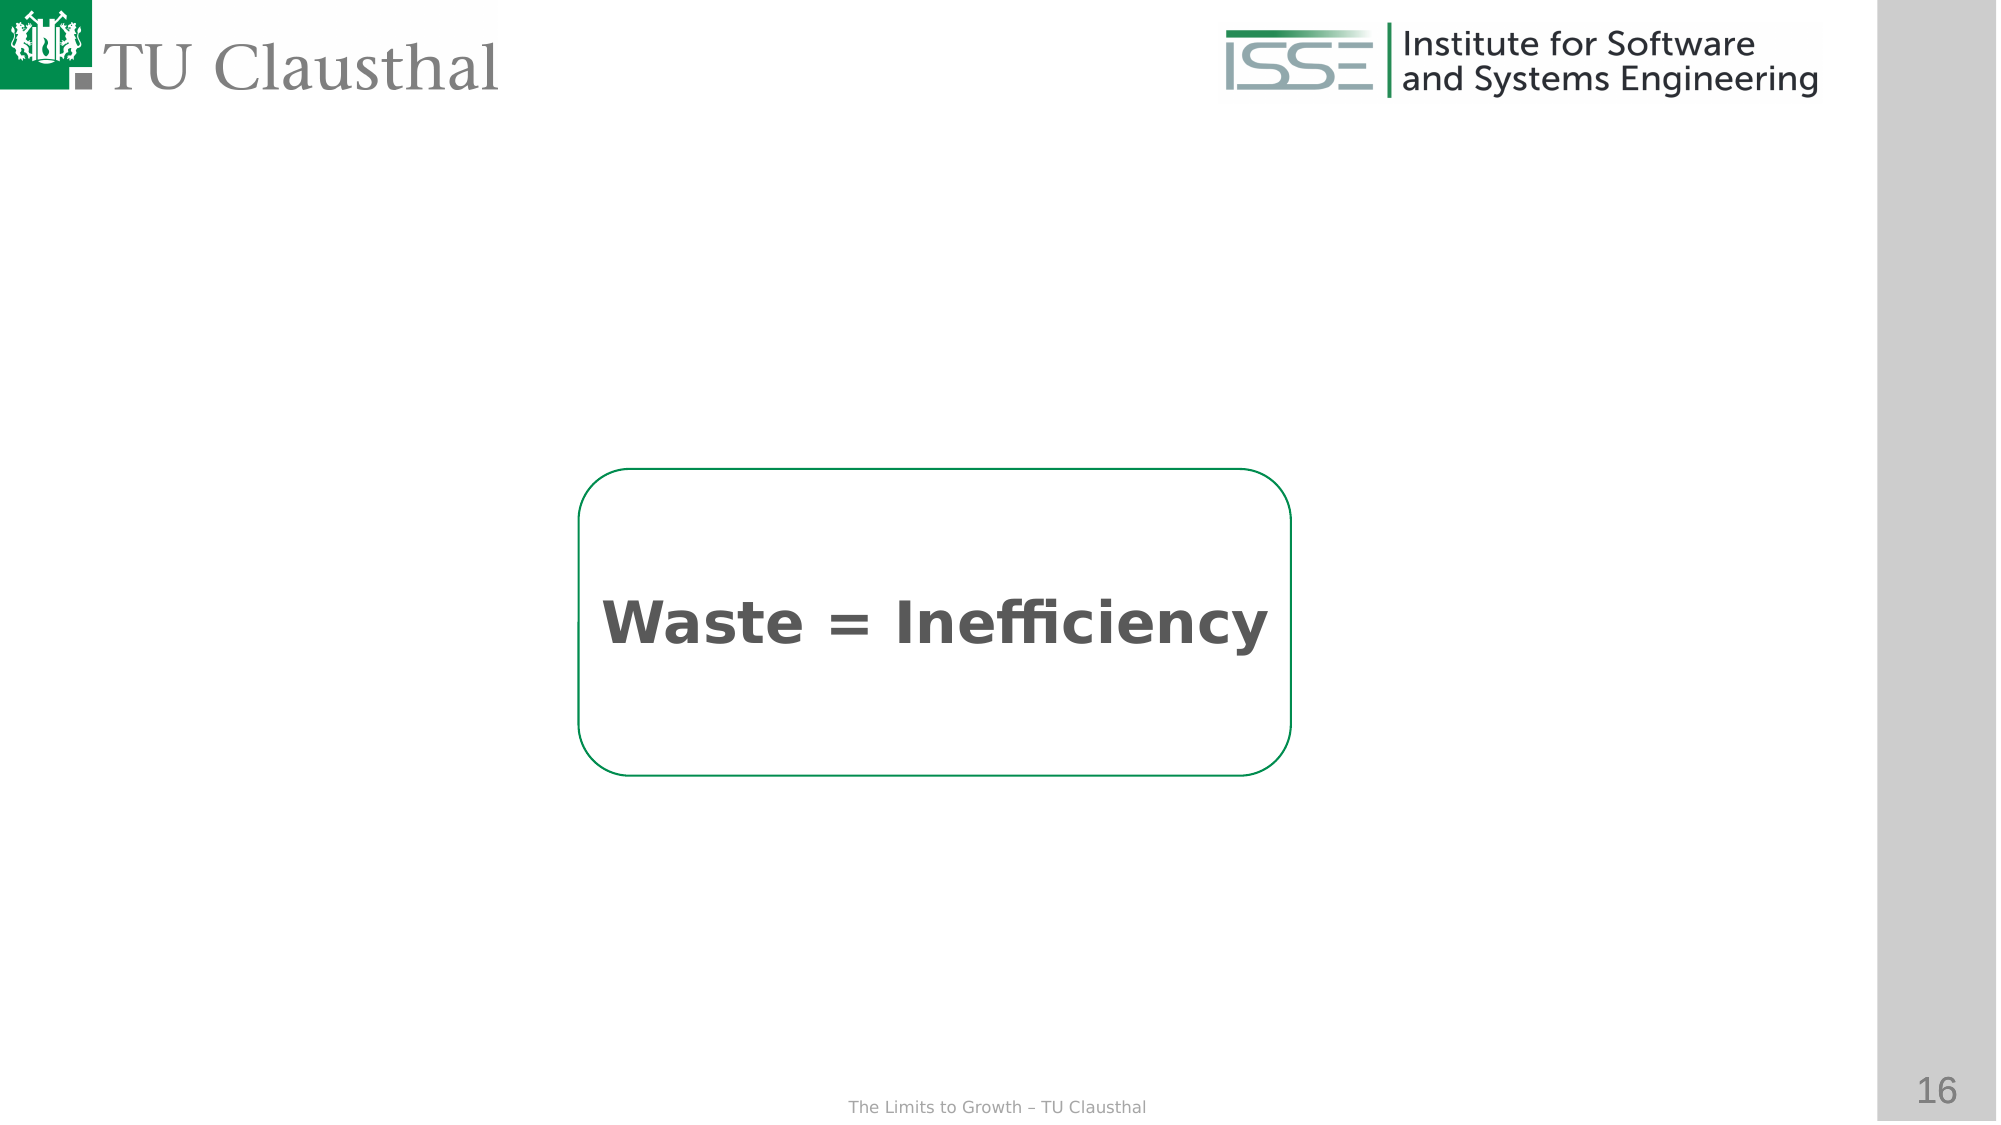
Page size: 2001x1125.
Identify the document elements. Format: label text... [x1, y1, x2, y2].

text_box [577, 467, 1292, 777]
picture [0, 0, 498, 90]
text_box Waste = Inefficiency [55, 208, 1817, 1033]
picture [1218, 22, 1823, 104]
